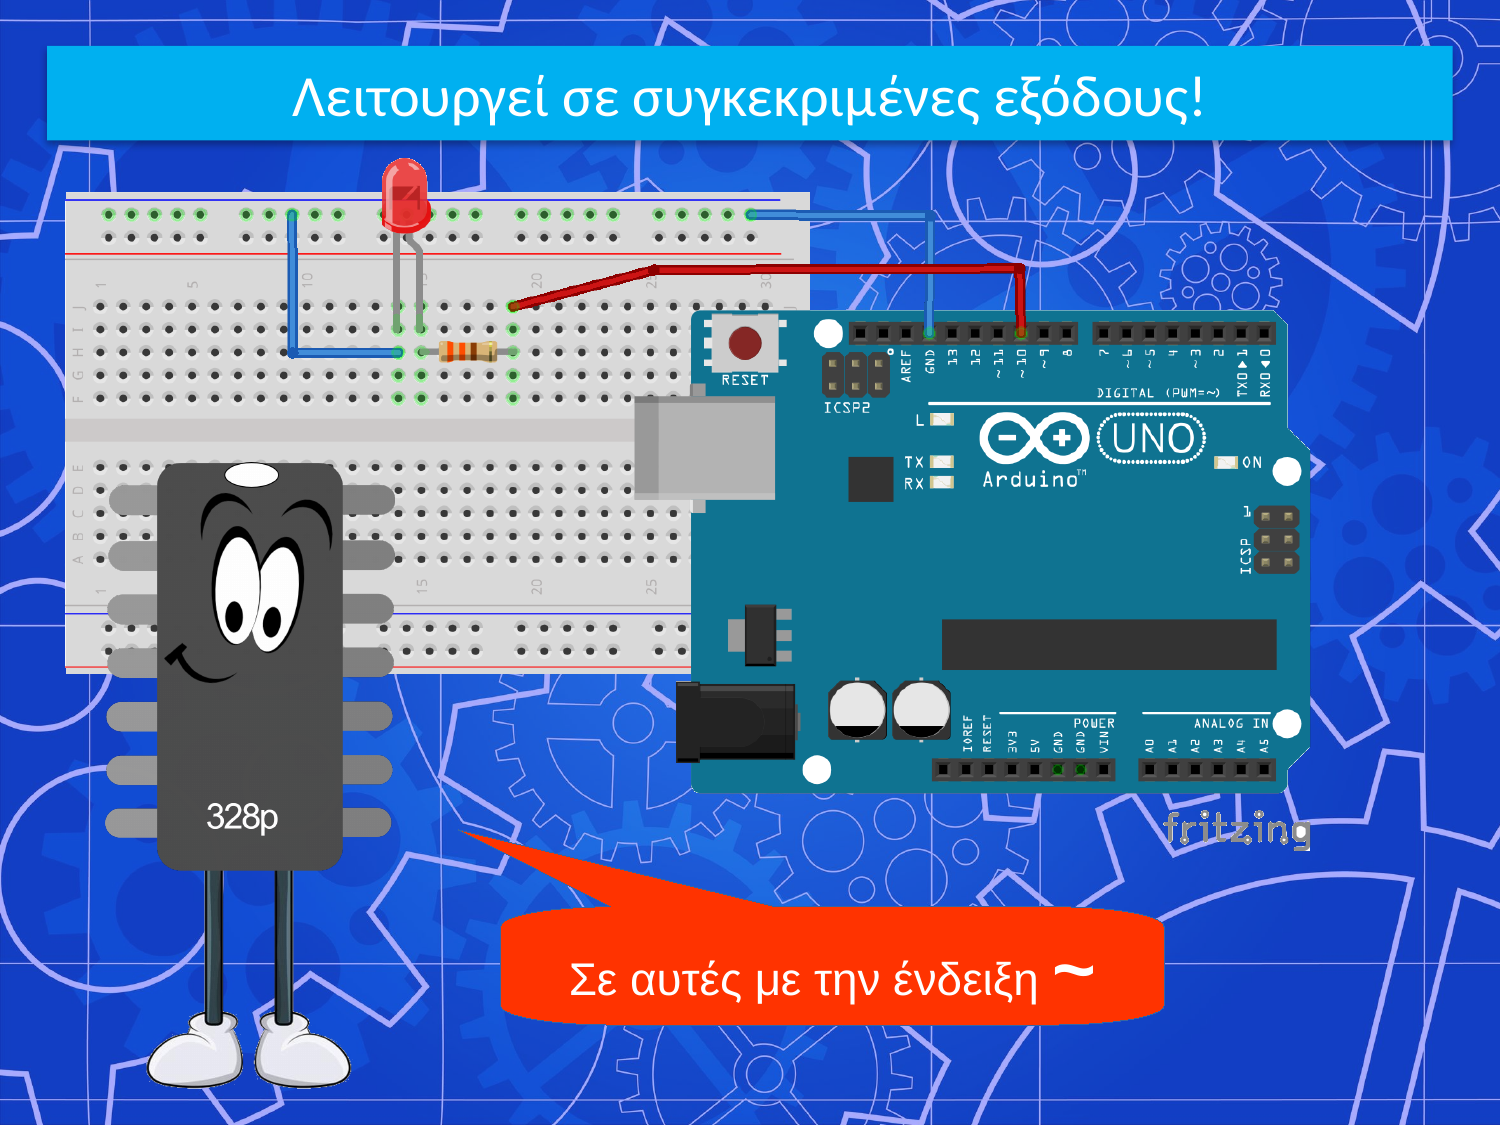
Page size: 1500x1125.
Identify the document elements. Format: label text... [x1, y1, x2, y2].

text_box Λειτουργεί σε συγκεκριμένες εξόδους! [46, 45, 1454, 141]
text_box Σε αυτές με την ένδειξη ~ [500, 851, 1165, 1026]
picture [0, 0, 1500, 1125]
